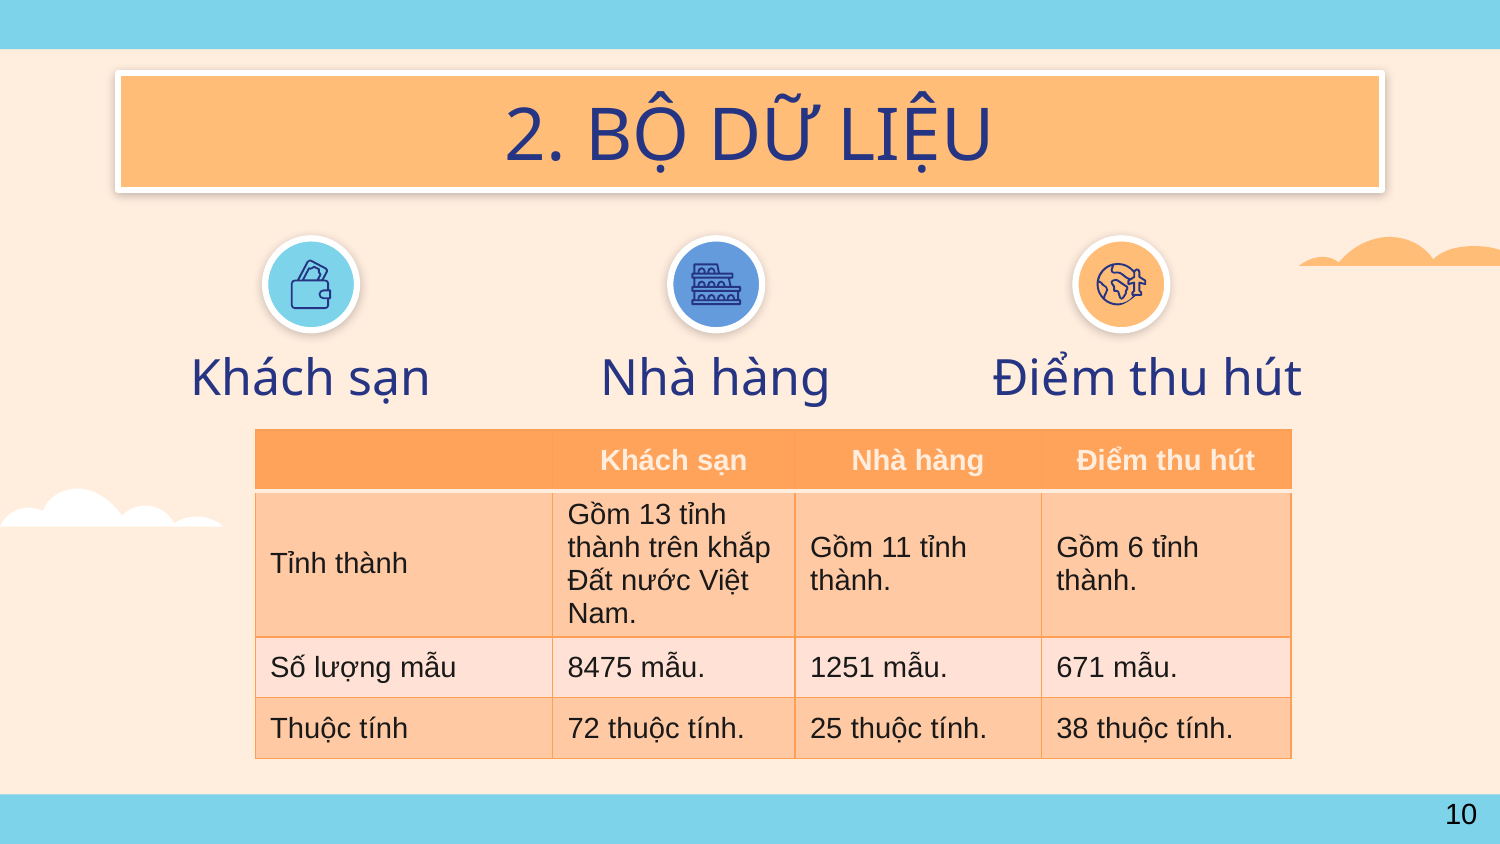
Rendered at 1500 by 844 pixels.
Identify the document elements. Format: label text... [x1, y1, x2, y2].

subtitle Nhà hàng [553, 358, 879, 421]
table_cell 8475 mẫu. [553, 638, 794, 697]
table_header Điểm thu hút [1042, 431, 1290, 489]
text_box 10 [1430, 787, 1494, 838]
table_cell 25 thuộc tính. [796, 698, 1041, 758]
text_box [1075, 238, 1168, 331]
table_cell Thuộc tính [256, 698, 552, 758]
table_header Khách sạn [553, 431, 794, 489]
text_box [1096, 262, 1147, 306]
table_header Nhà hàng [796, 431, 1041, 489]
table_header [256, 431, 552, 489]
text_box [691, 263, 742, 306]
table_cell 38 thuộc tính. [1042, 698, 1290, 758]
text_box [265, 238, 357, 331]
table_cell Tỉnh thành [256, 493, 552, 636]
title 2. BỘ DỮ LIỆU [115, 70, 1385, 193]
table_cell 72 thuộc tính. [553, 698, 794, 758]
table_cell 1251 mẫu. [796, 638, 1041, 697]
table_cell Gồm 11 tỉnh thành. [796, 493, 1041, 636]
table_cell Số lượng mẫu [256, 638, 552, 697]
table_cell Gồm 13 tỉnh thành trên khắp Đất nước Việt Nam. [553, 493, 794, 636]
table_cell Gồm 6 tỉnh thành. [1042, 493, 1290, 636]
text_box [290, 259, 332, 310]
subtitle Khách sạn [148, 358, 474, 421]
subtitle Điểm thu hút [959, 358, 1337, 421]
text_box [670, 238, 763, 331]
table_cell 671 mẫu. [1042, 638, 1290, 697]
